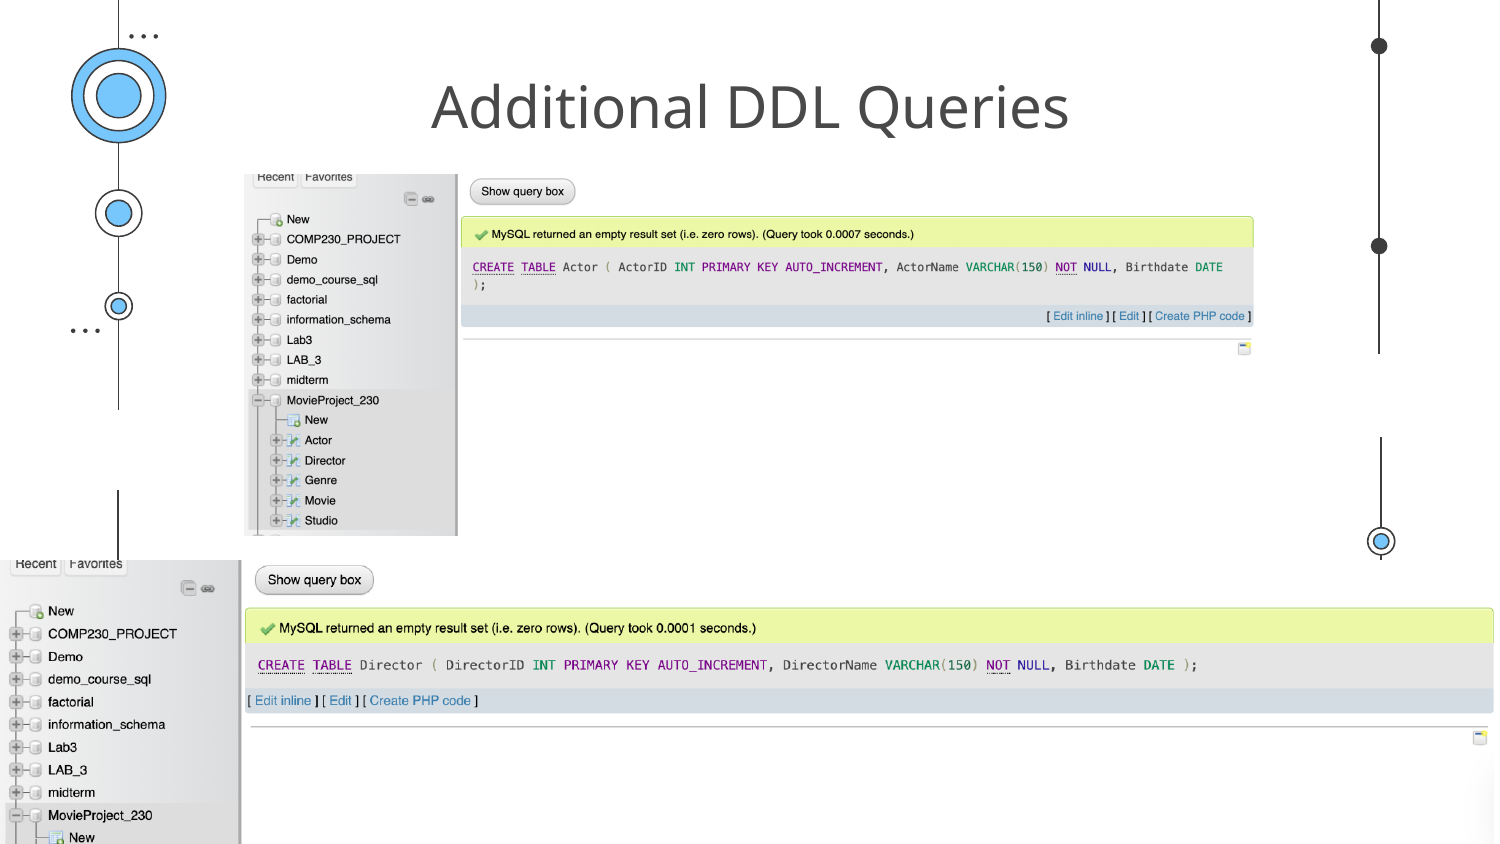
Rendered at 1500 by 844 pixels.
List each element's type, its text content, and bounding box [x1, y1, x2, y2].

title Additional DDL Queries [415, 55, 1086, 150]
picture [0, 560, 1494, 844]
picture [244, 174, 1258, 537]
